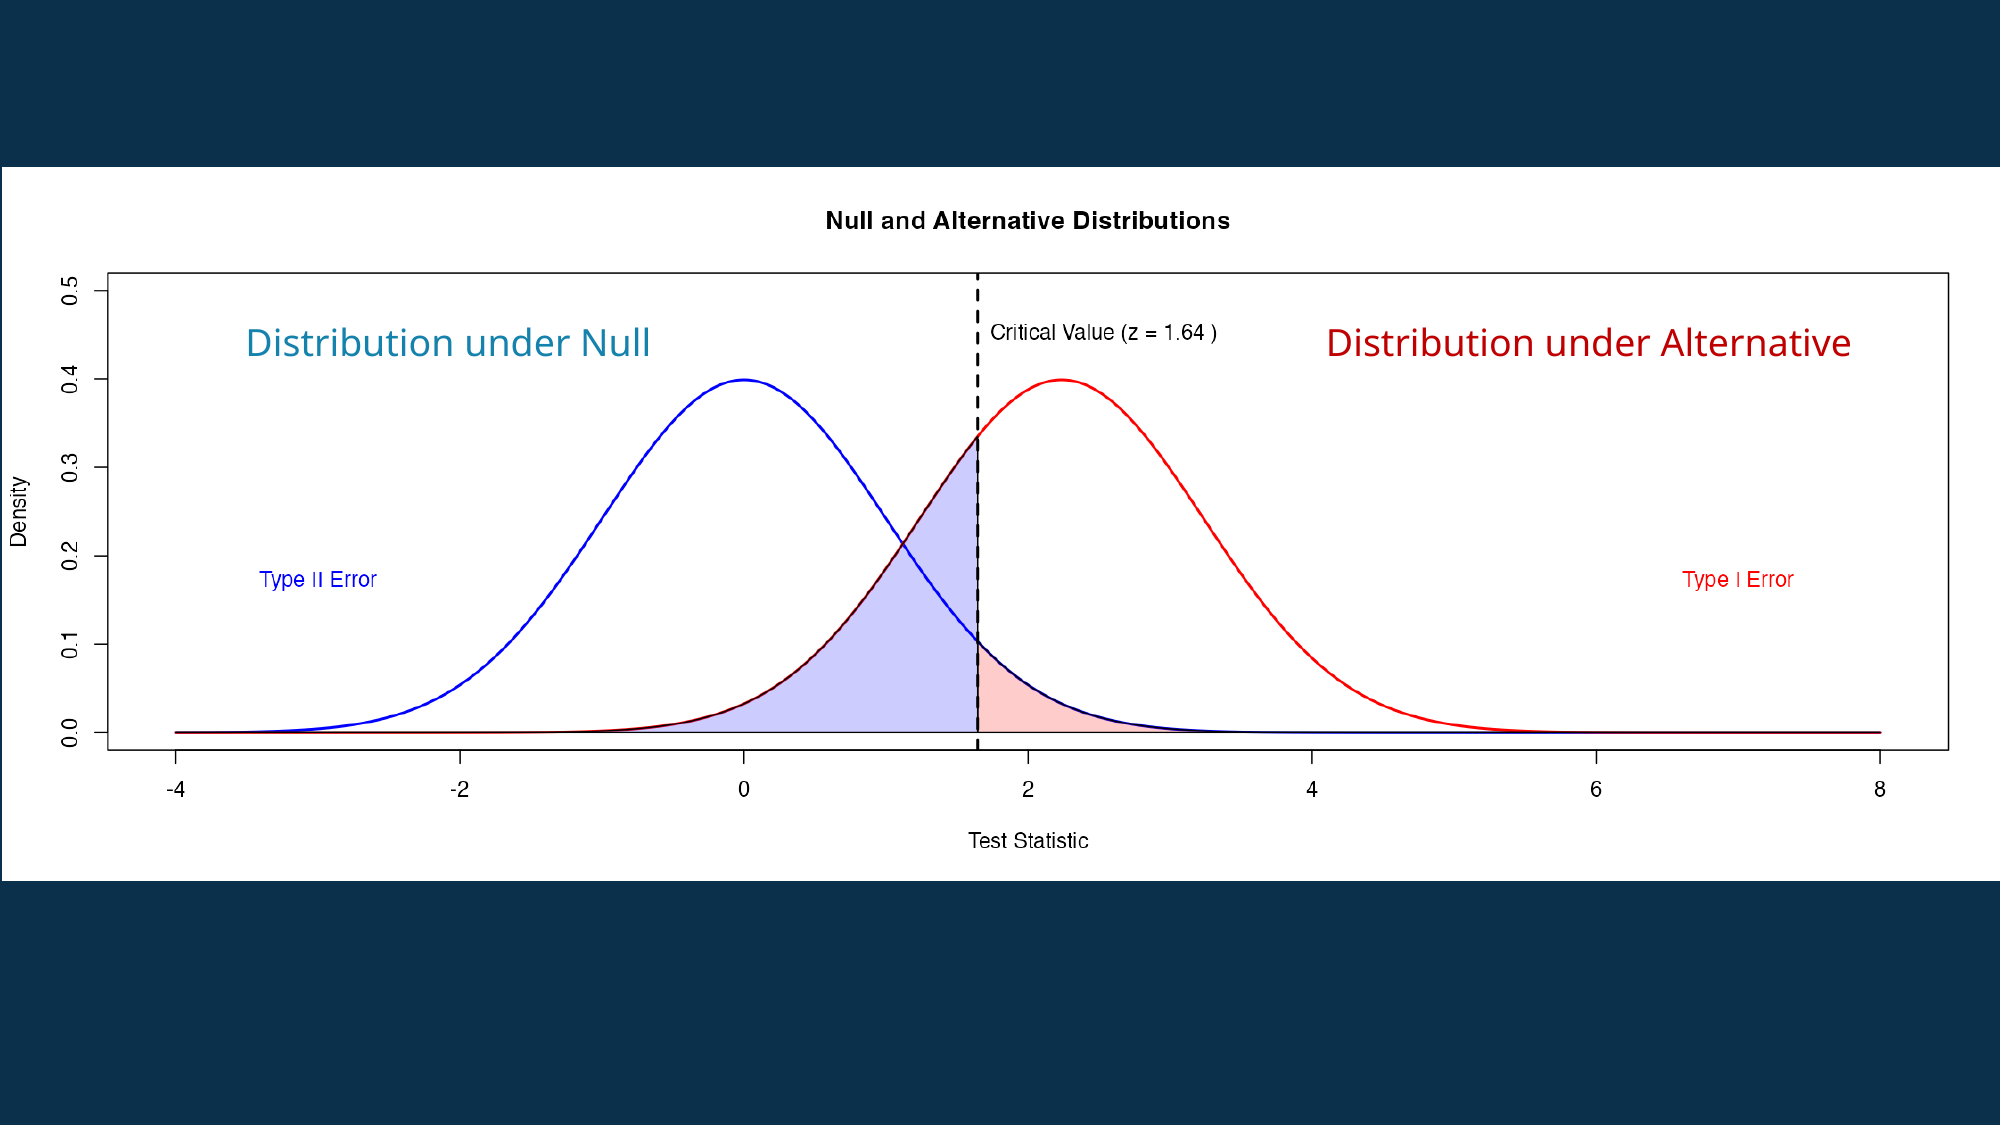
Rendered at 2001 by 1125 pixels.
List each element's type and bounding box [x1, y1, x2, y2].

picture [2, 167, 2000, 882]
